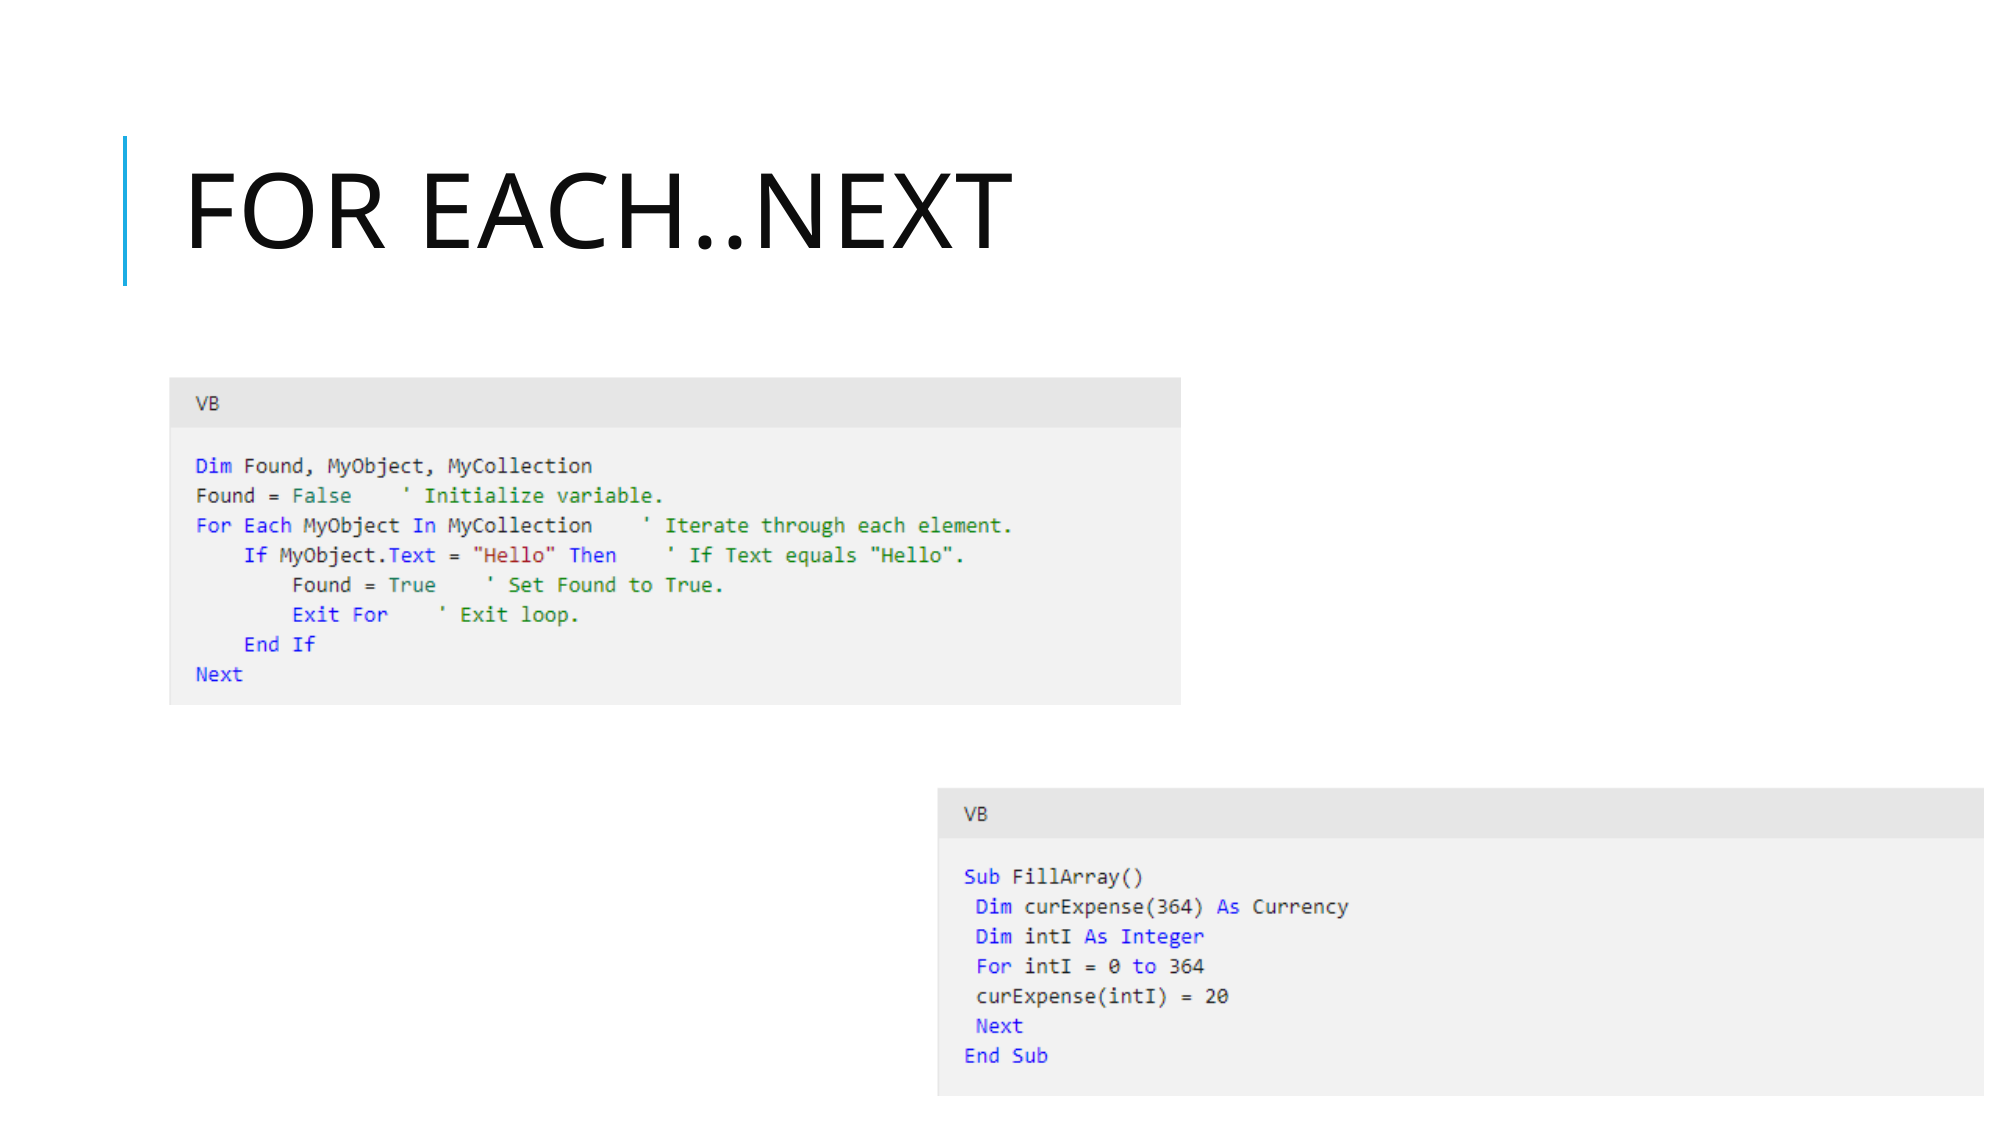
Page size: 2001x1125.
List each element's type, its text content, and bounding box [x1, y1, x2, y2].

title For each..next [168, 96, 1763, 342]
picture [167, 373, 1181, 706]
picture [930, 782, 1984, 1096]
